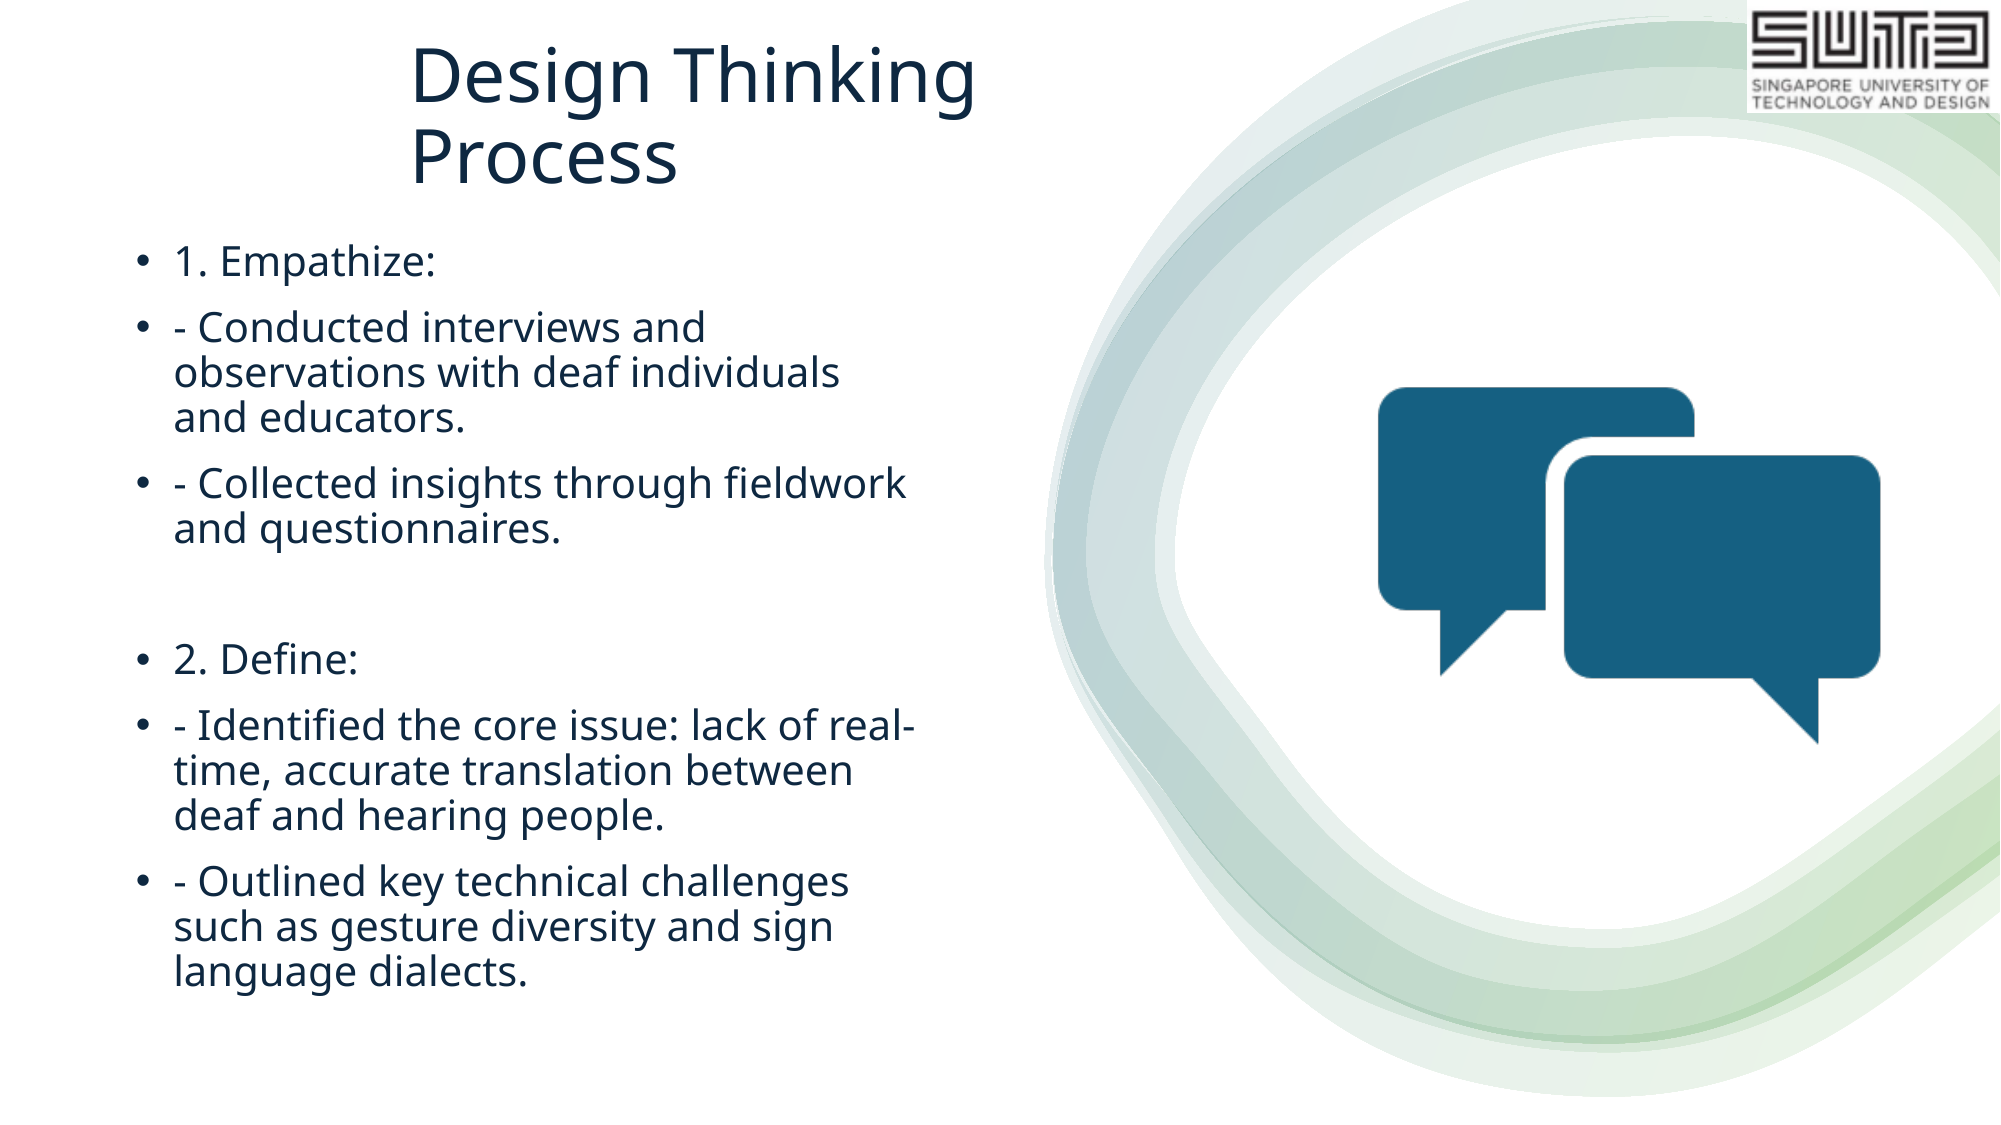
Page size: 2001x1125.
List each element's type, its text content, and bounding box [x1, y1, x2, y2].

text_box [0, 0, 2000, 1125]
picture [1331, 266, 1927, 862]
picture [1746, 0, 2000, 114]
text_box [1044, 0, 2000, 1098]
title Design Thinking Process [394, 0, 1044, 239]
list 1. Empathize: - Conducted interviews and observations with deaf individuals and educators. - Collected insights through fieldwork and questionnaires. 2. Define: - Identified the core issue: lack of real-time, accurate translation between deaf and hearing people. - Outlined key technical challenges such as gesture diversity and sign language dialects. [120, 492, 938, 726]
